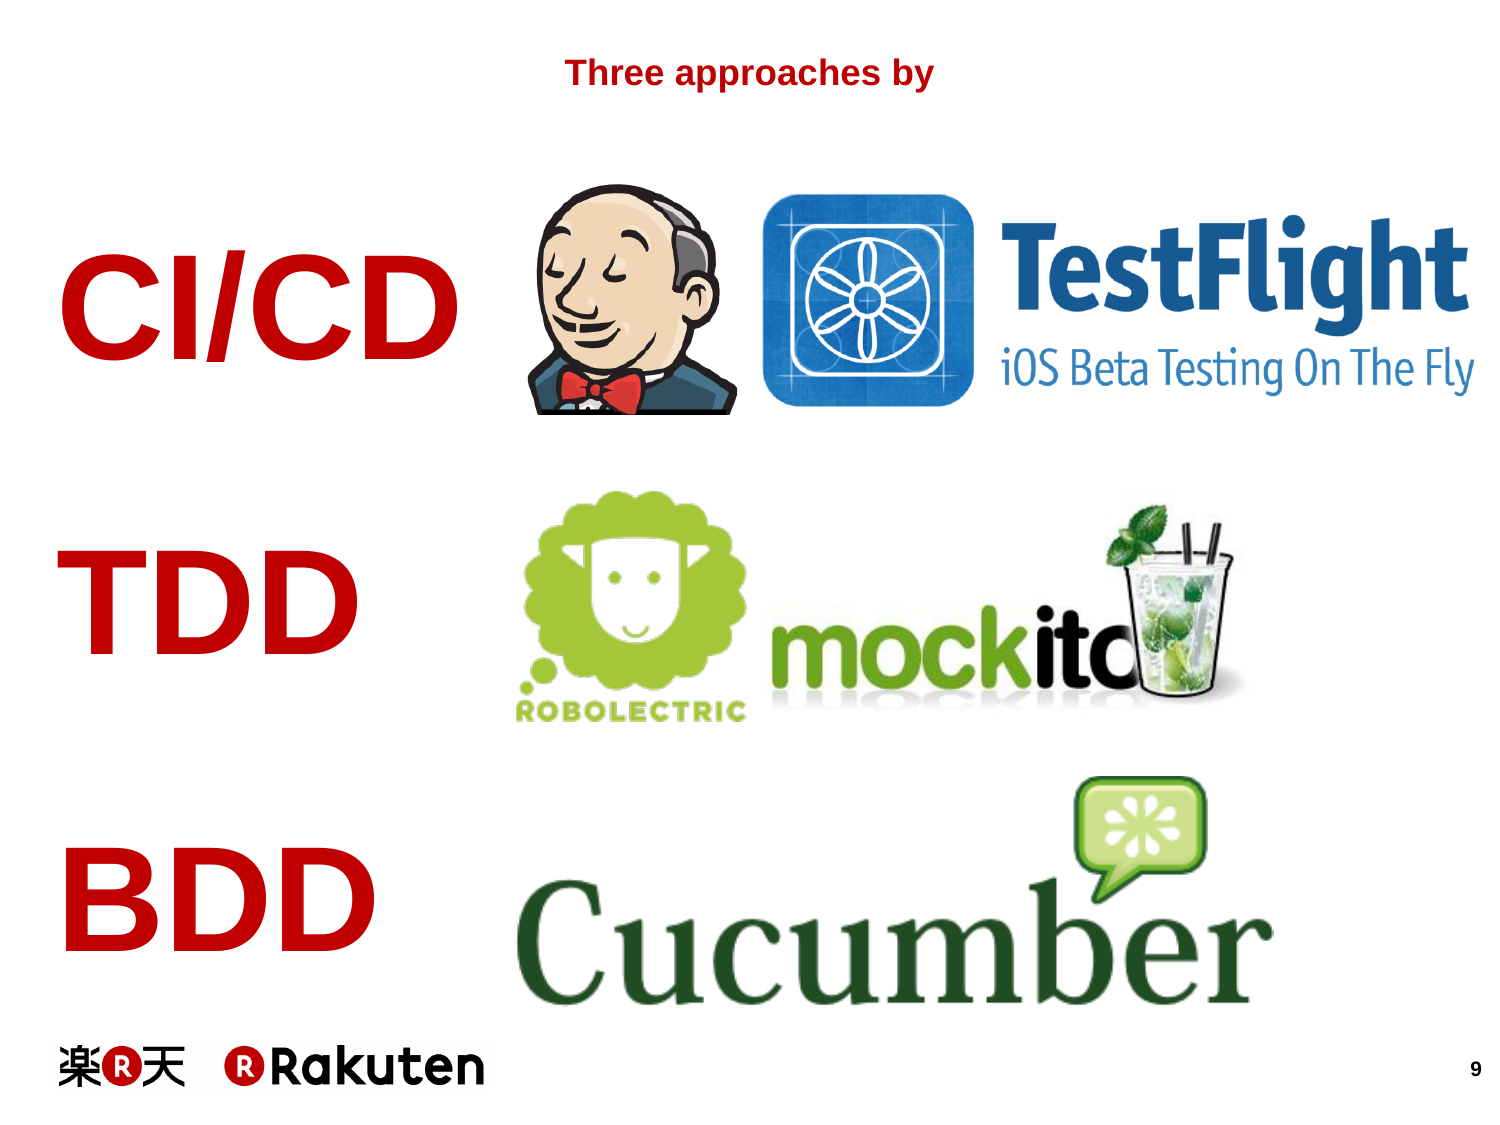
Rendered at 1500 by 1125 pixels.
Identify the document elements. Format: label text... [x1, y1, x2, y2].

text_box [760, 192, 1486, 407]
picture [516, 776, 1274, 1008]
text_box CI/CD [41, 211, 511, 389]
picture [53, 1039, 491, 1093]
text_box TDD [41, 506, 511, 684]
title Three approaches by [59, 41, 1441, 101]
picture [760, 491, 1258, 723]
picture [516, 184, 748, 416]
text_box BDD [41, 803, 511, 981]
picture [516, 491, 748, 723]
